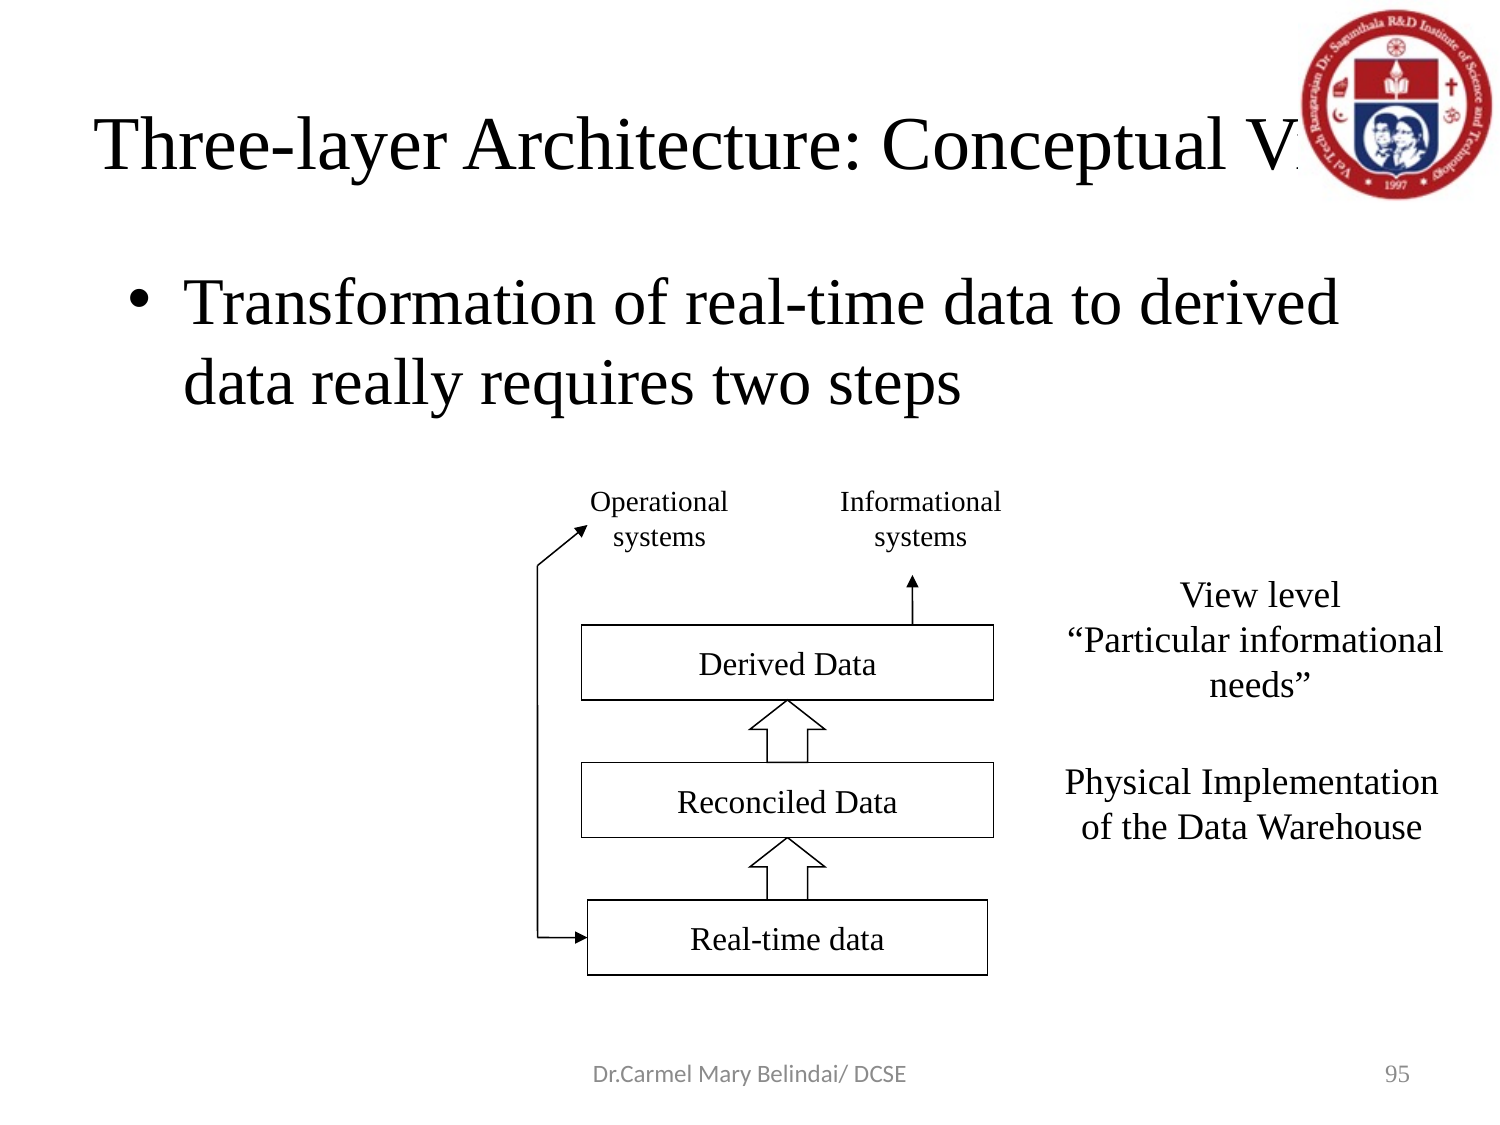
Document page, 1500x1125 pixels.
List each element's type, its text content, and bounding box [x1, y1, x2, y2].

text_box [537, 931, 588, 944]
text_box View level “Particular informational needs” [1052, 562, 1469, 713]
text_box [749, 838, 825, 900]
text_box Physical Implementation of the Data Warehouse [1049, 749, 1455, 855]
text_box [549, 612, 1025, 988]
picture [1298, 0, 1500, 207]
list Transformation of real-time data to derived data really requires two steps [112, 249, 1388, 453]
text_box Derived Data [581, 624, 994, 700]
slide_number 95 [1074, 1042, 1425, 1103]
text_box Reconciled Data [581, 762, 994, 838]
footer Dr.Carmel Mary Belindai/ DCSE [512, 1042, 988, 1103]
text_box [537, 525, 588, 566]
text_box [749, 699, 825, 763]
text_box Operational systems [575, 474, 744, 560]
text_box Real-time data [587, 899, 988, 975]
text_box [906, 574, 919, 625]
text_box Informational systems [825, 474, 1017, 560]
title Three-layer Architecture: Conceptual View [75, 45, 1425, 233]
